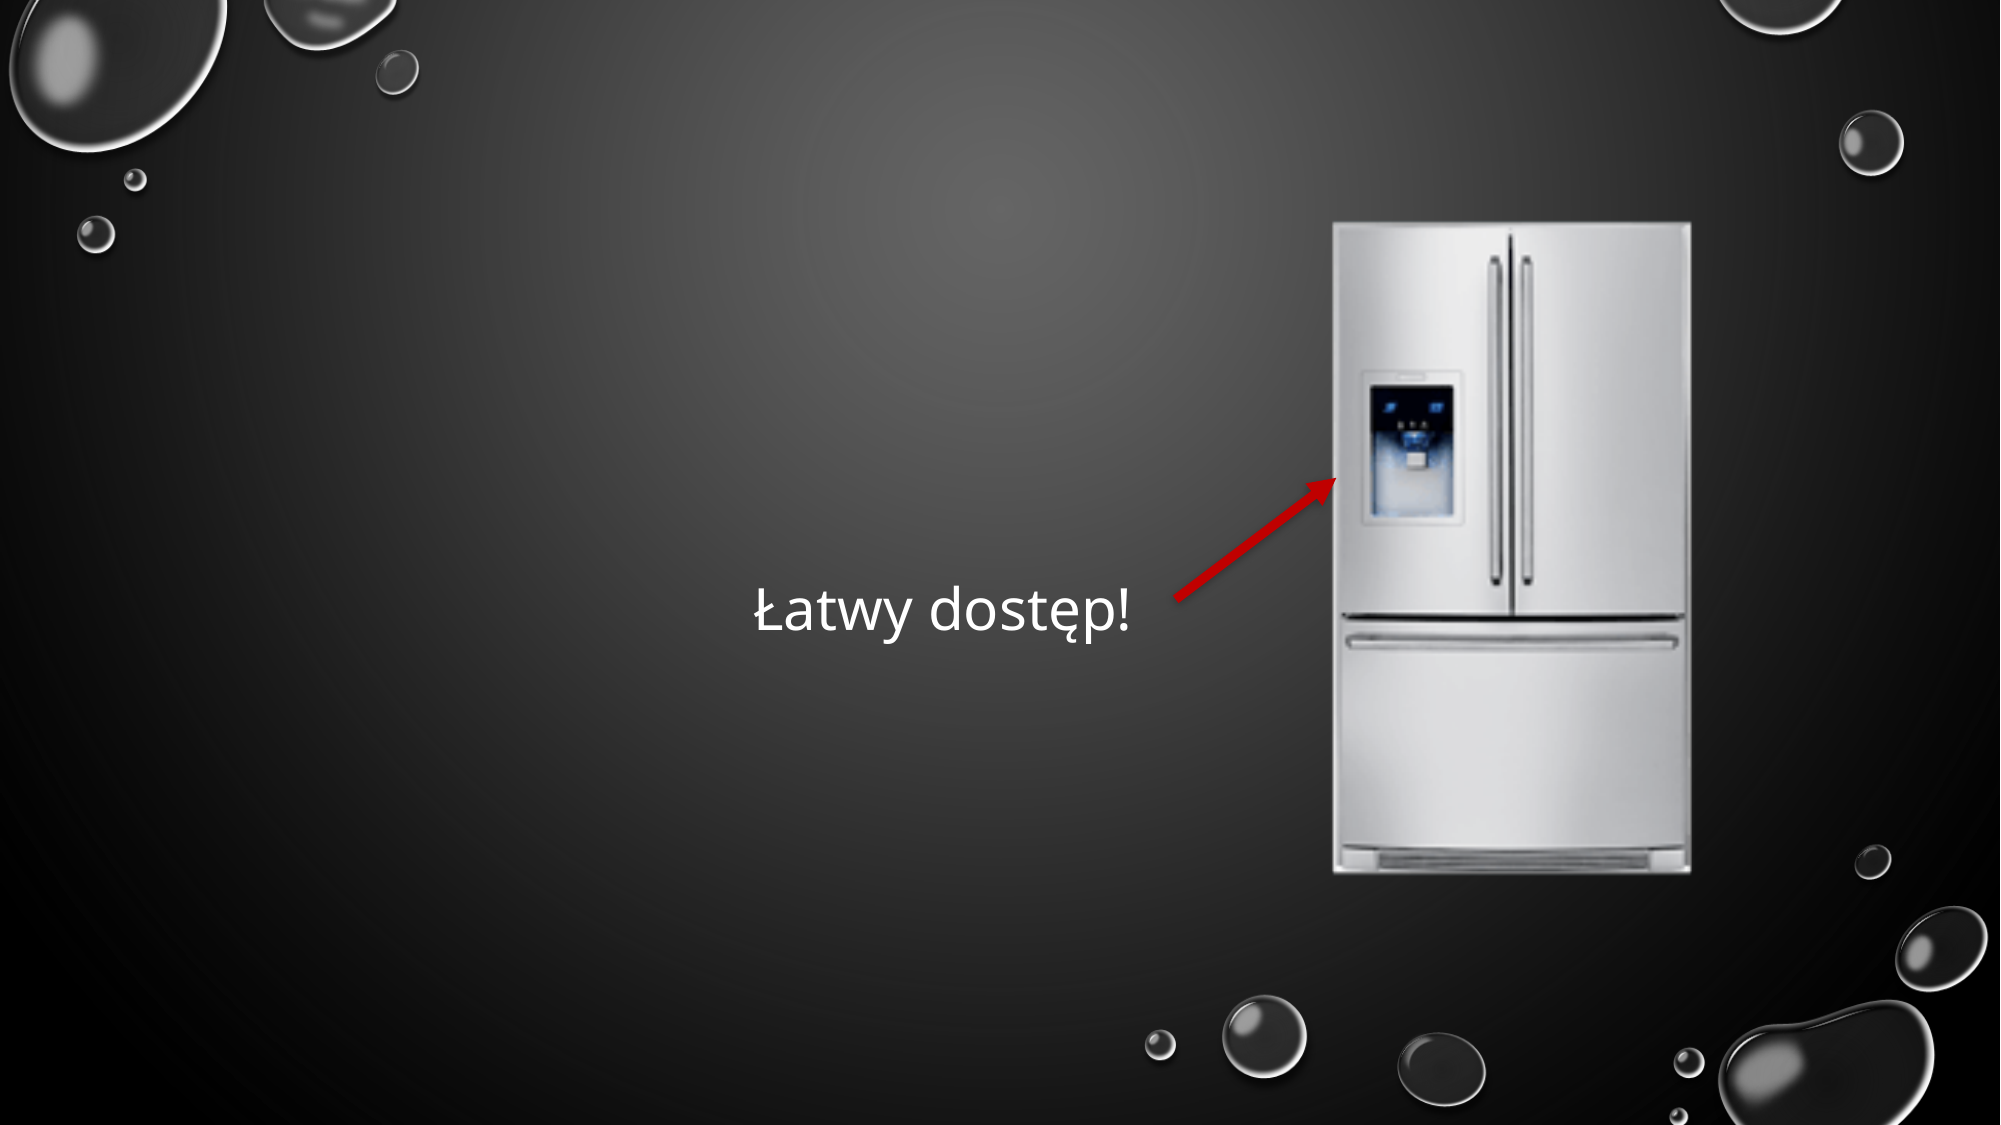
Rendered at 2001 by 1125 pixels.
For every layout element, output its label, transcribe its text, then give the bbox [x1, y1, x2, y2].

text_box Łatwy dostęp! [585, 425, 1146, 650]
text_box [1175, 477, 1337, 600]
picture [0, 0, 2000, 1125]
